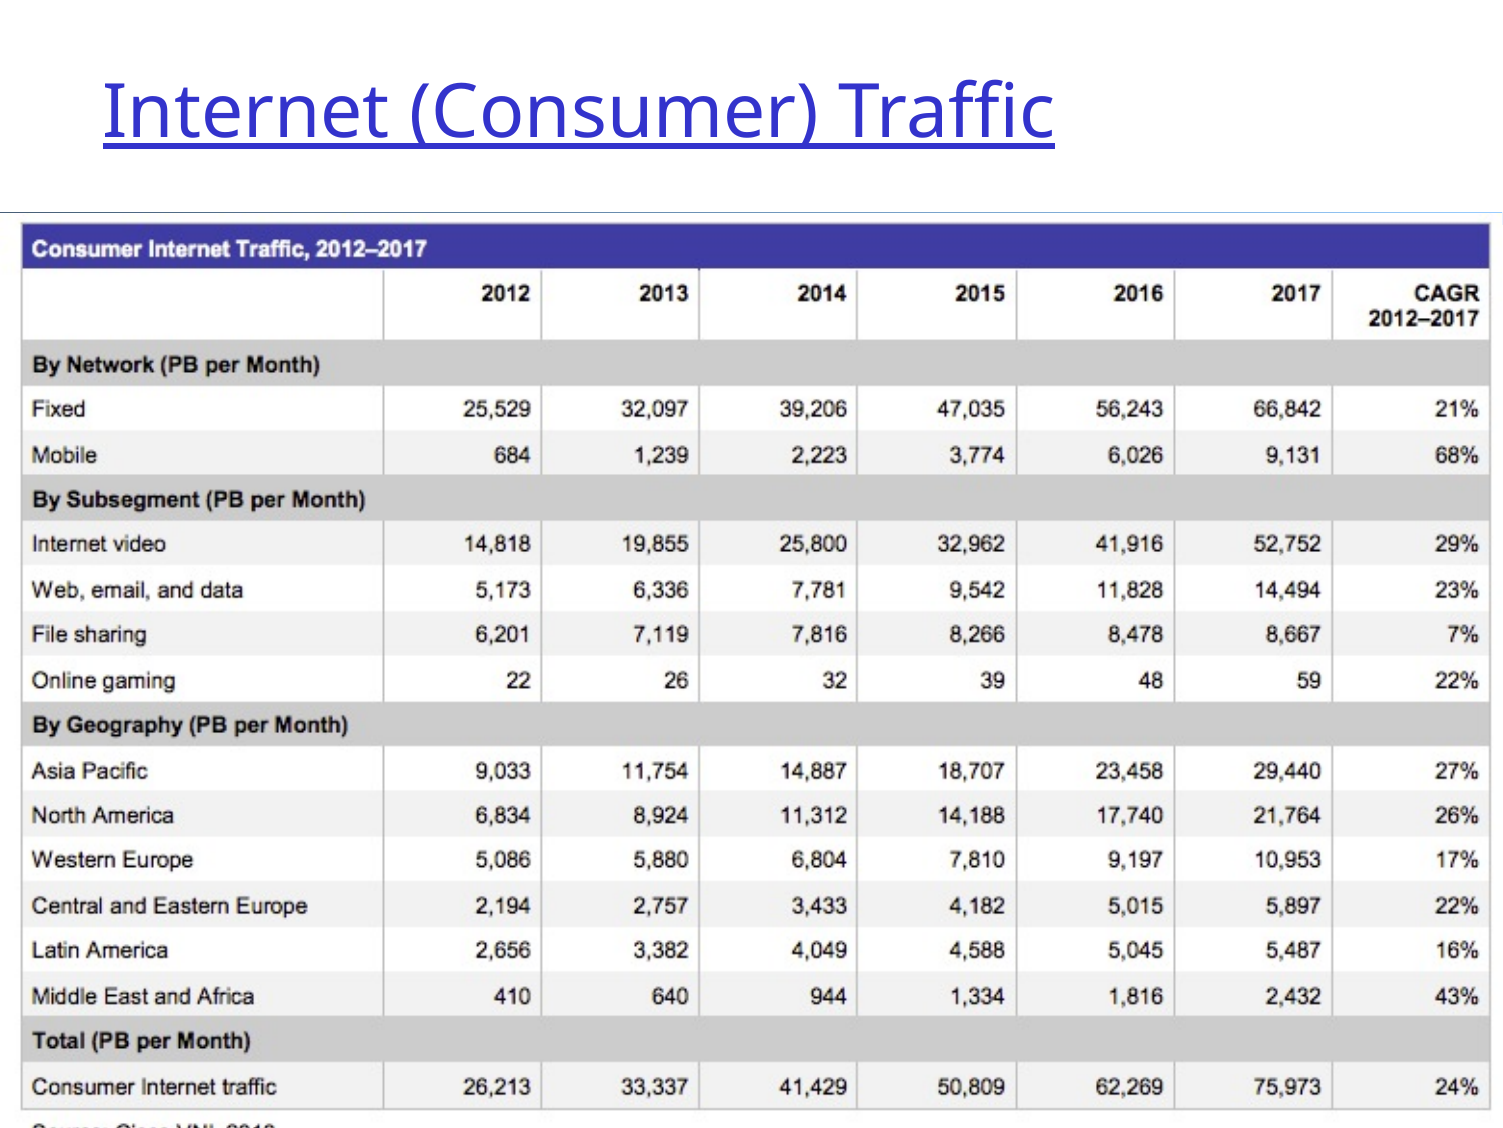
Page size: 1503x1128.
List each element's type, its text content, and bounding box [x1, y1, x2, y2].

picture [0, 213, 1503, 1128]
title Internet (Consumer) Traffic [87, 13, 1365, 202]
